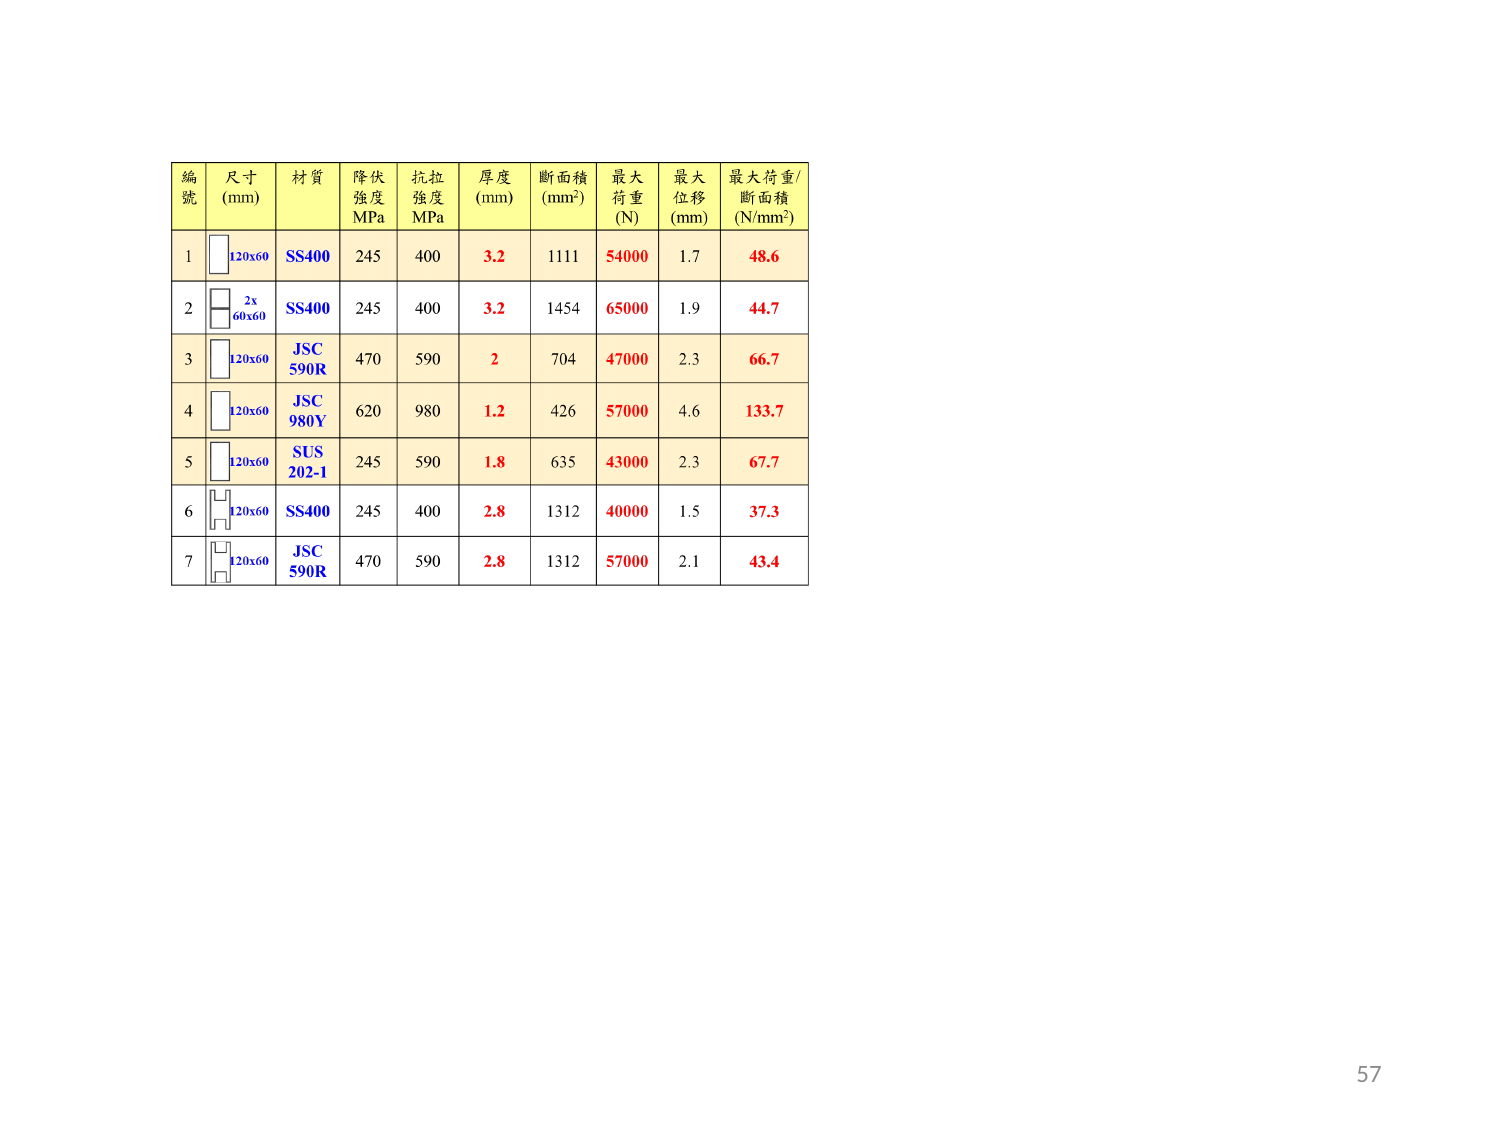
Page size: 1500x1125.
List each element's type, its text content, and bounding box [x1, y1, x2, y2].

picture [171, 160, 810, 591]
slide_number 57 [1059, 1042, 1397, 1103]
